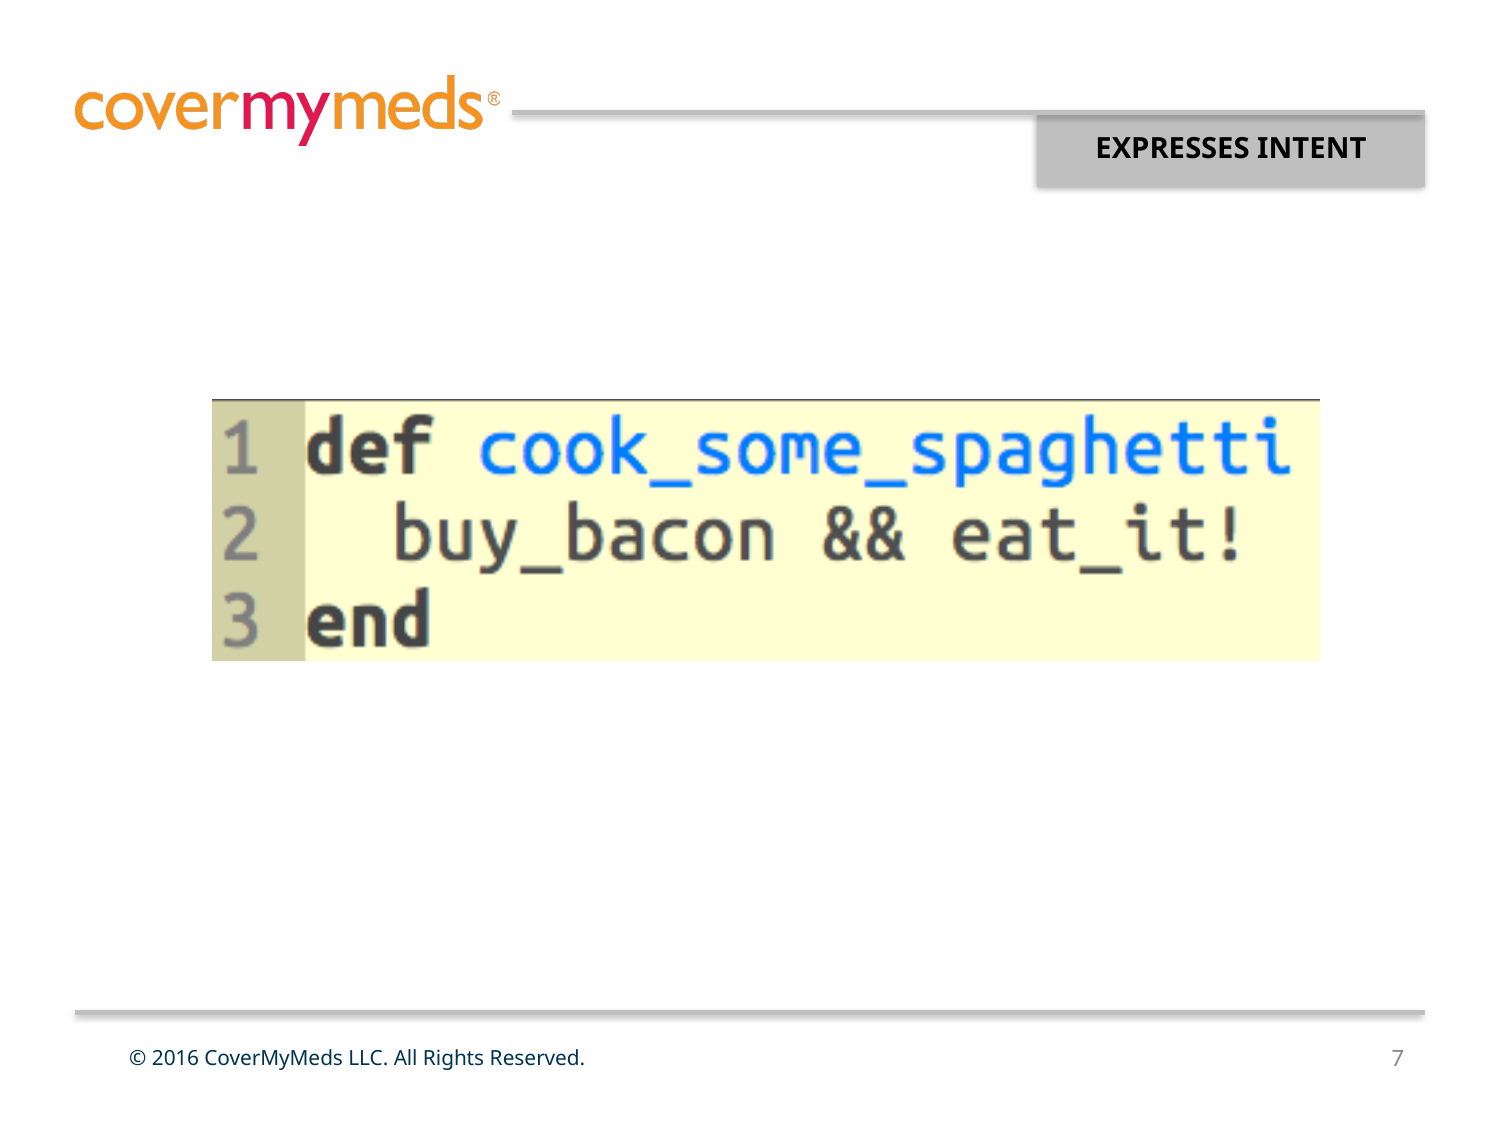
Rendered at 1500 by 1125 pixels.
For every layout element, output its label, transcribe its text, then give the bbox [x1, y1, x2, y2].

text_box [1037, 121, 1426, 188]
text_box EXPRESSES INTENT [1037, 129, 1425, 165]
picture [212, 399, 1320, 661]
picture [74, 74, 501, 146]
